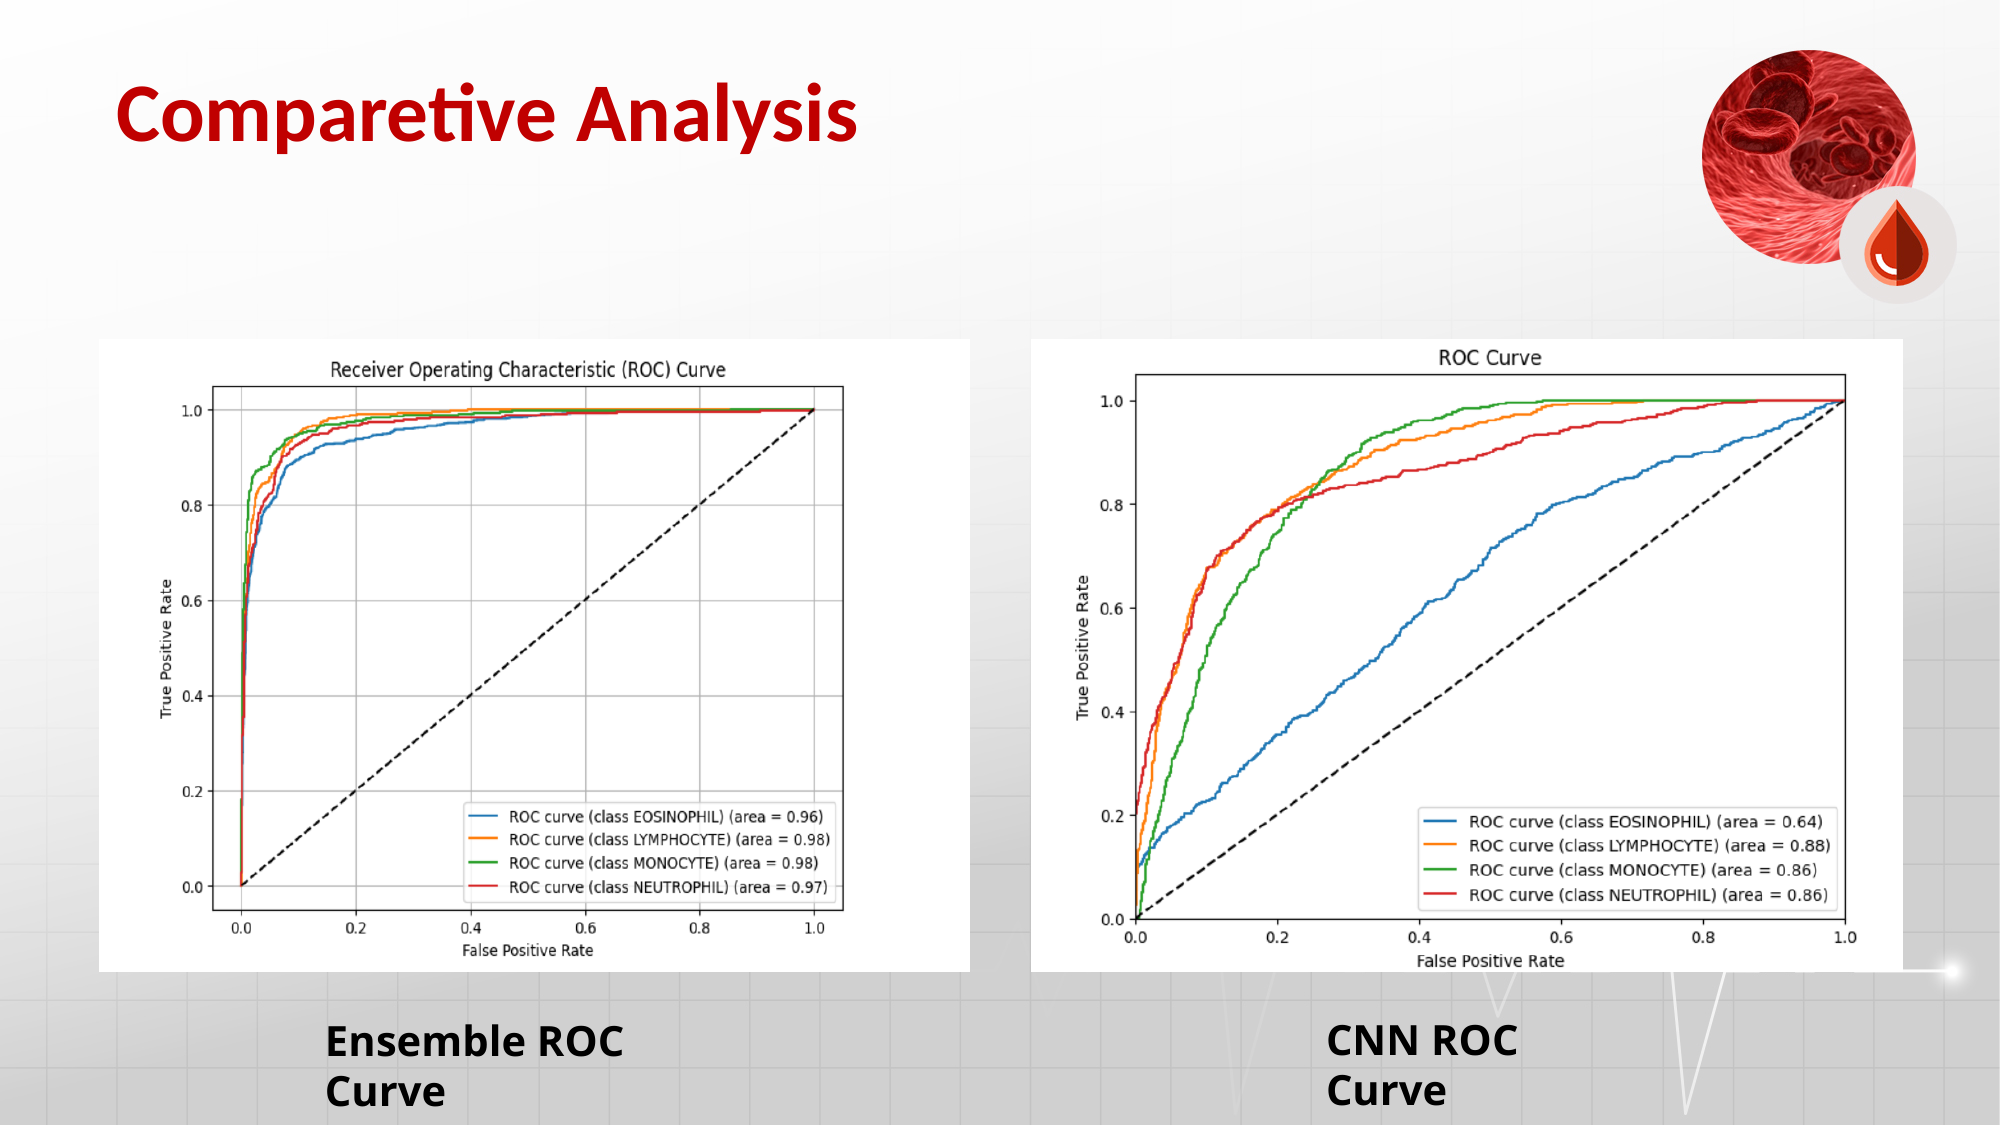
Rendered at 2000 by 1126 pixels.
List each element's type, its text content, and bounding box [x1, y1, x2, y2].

picture [0, 0, 2000, 1125]
text_box CNN ROC Curve [1311, 1006, 1621, 1122]
title Comparetive Analysis [99, 42, 1900, 174]
text_box Ensemble ROC Curve [309, 1007, 760, 1123]
